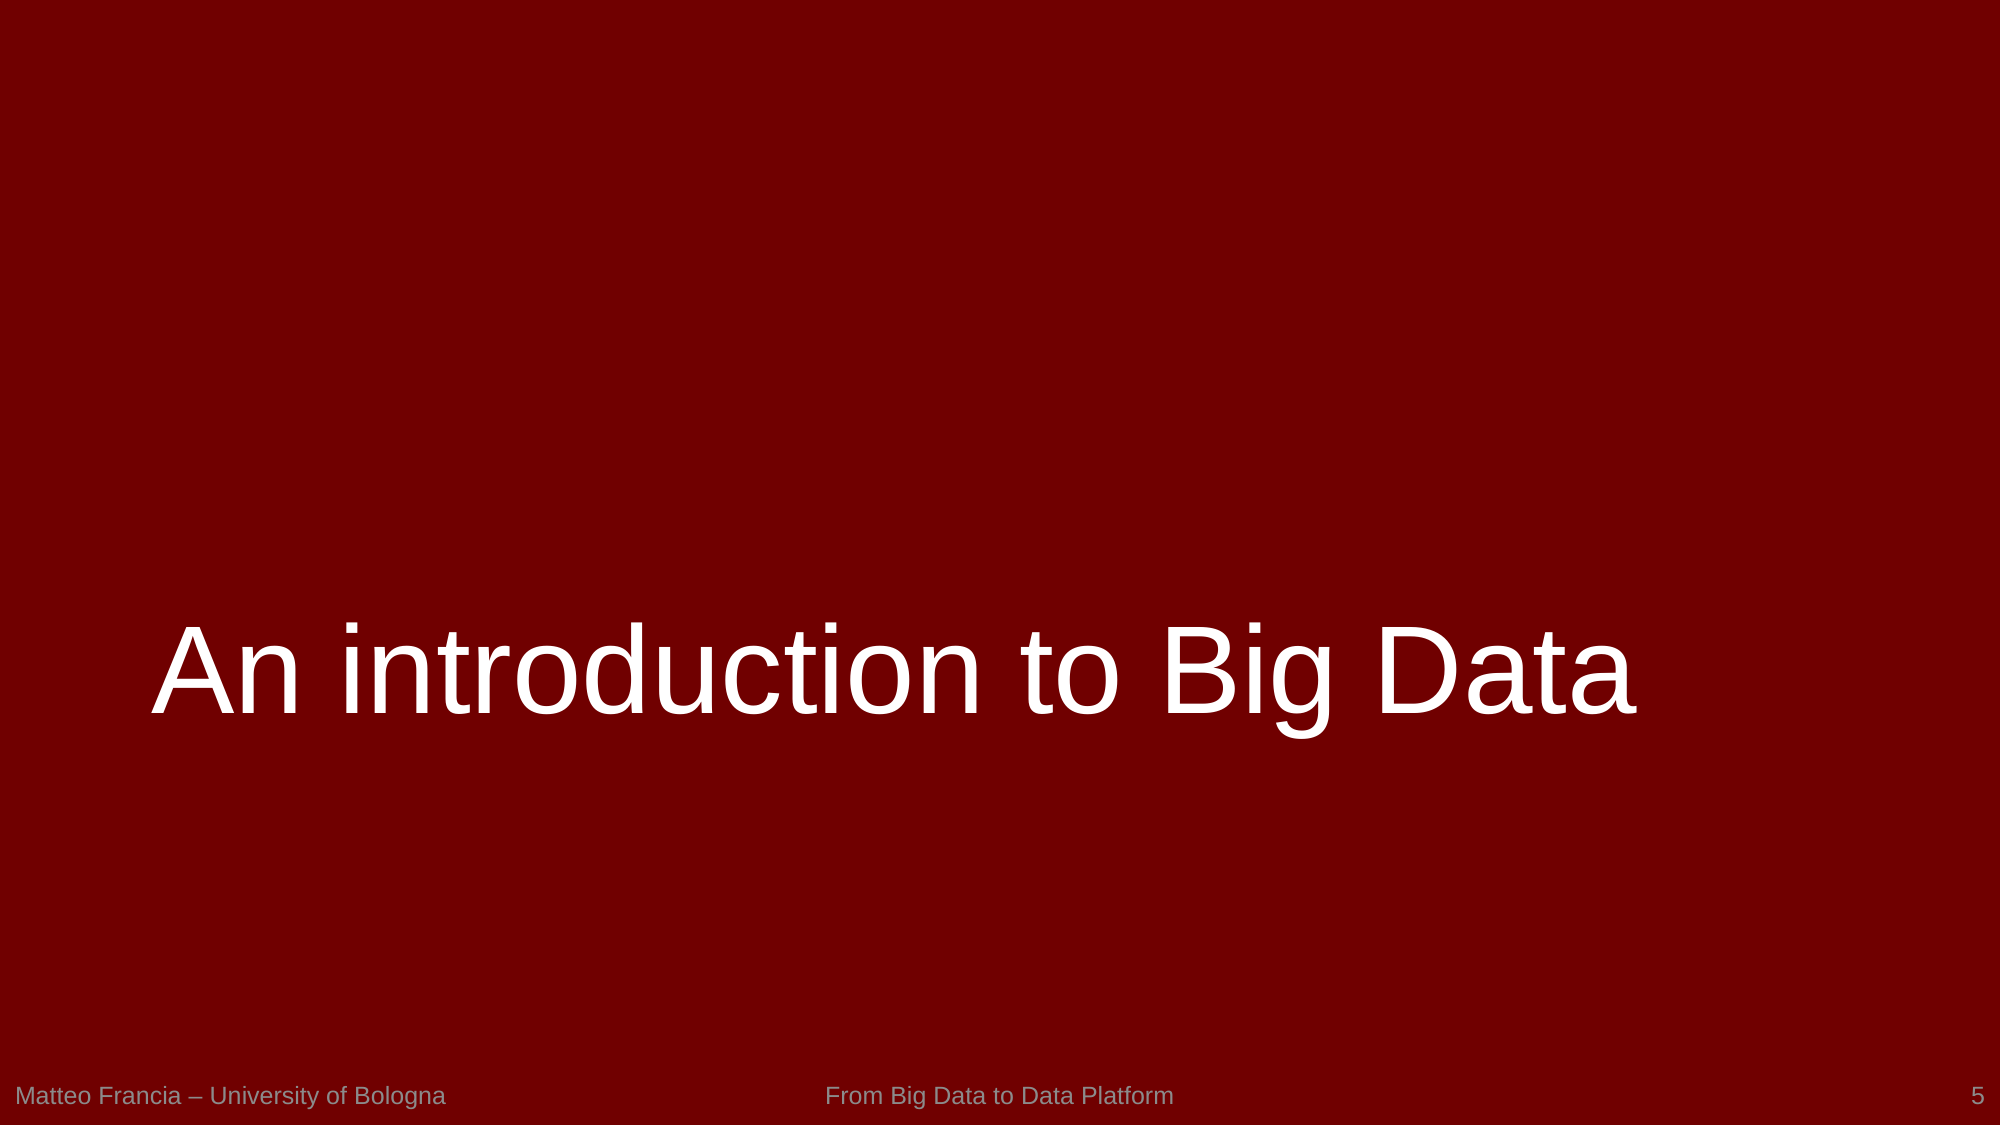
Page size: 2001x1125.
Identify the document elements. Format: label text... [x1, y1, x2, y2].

title An introduction to Big Data [136, 280, 1862, 749]
slide_number 5 [1550, 1065, 2000, 1125]
text_box Matteo Francia – University of Bologna [0, 1065, 488, 1125]
